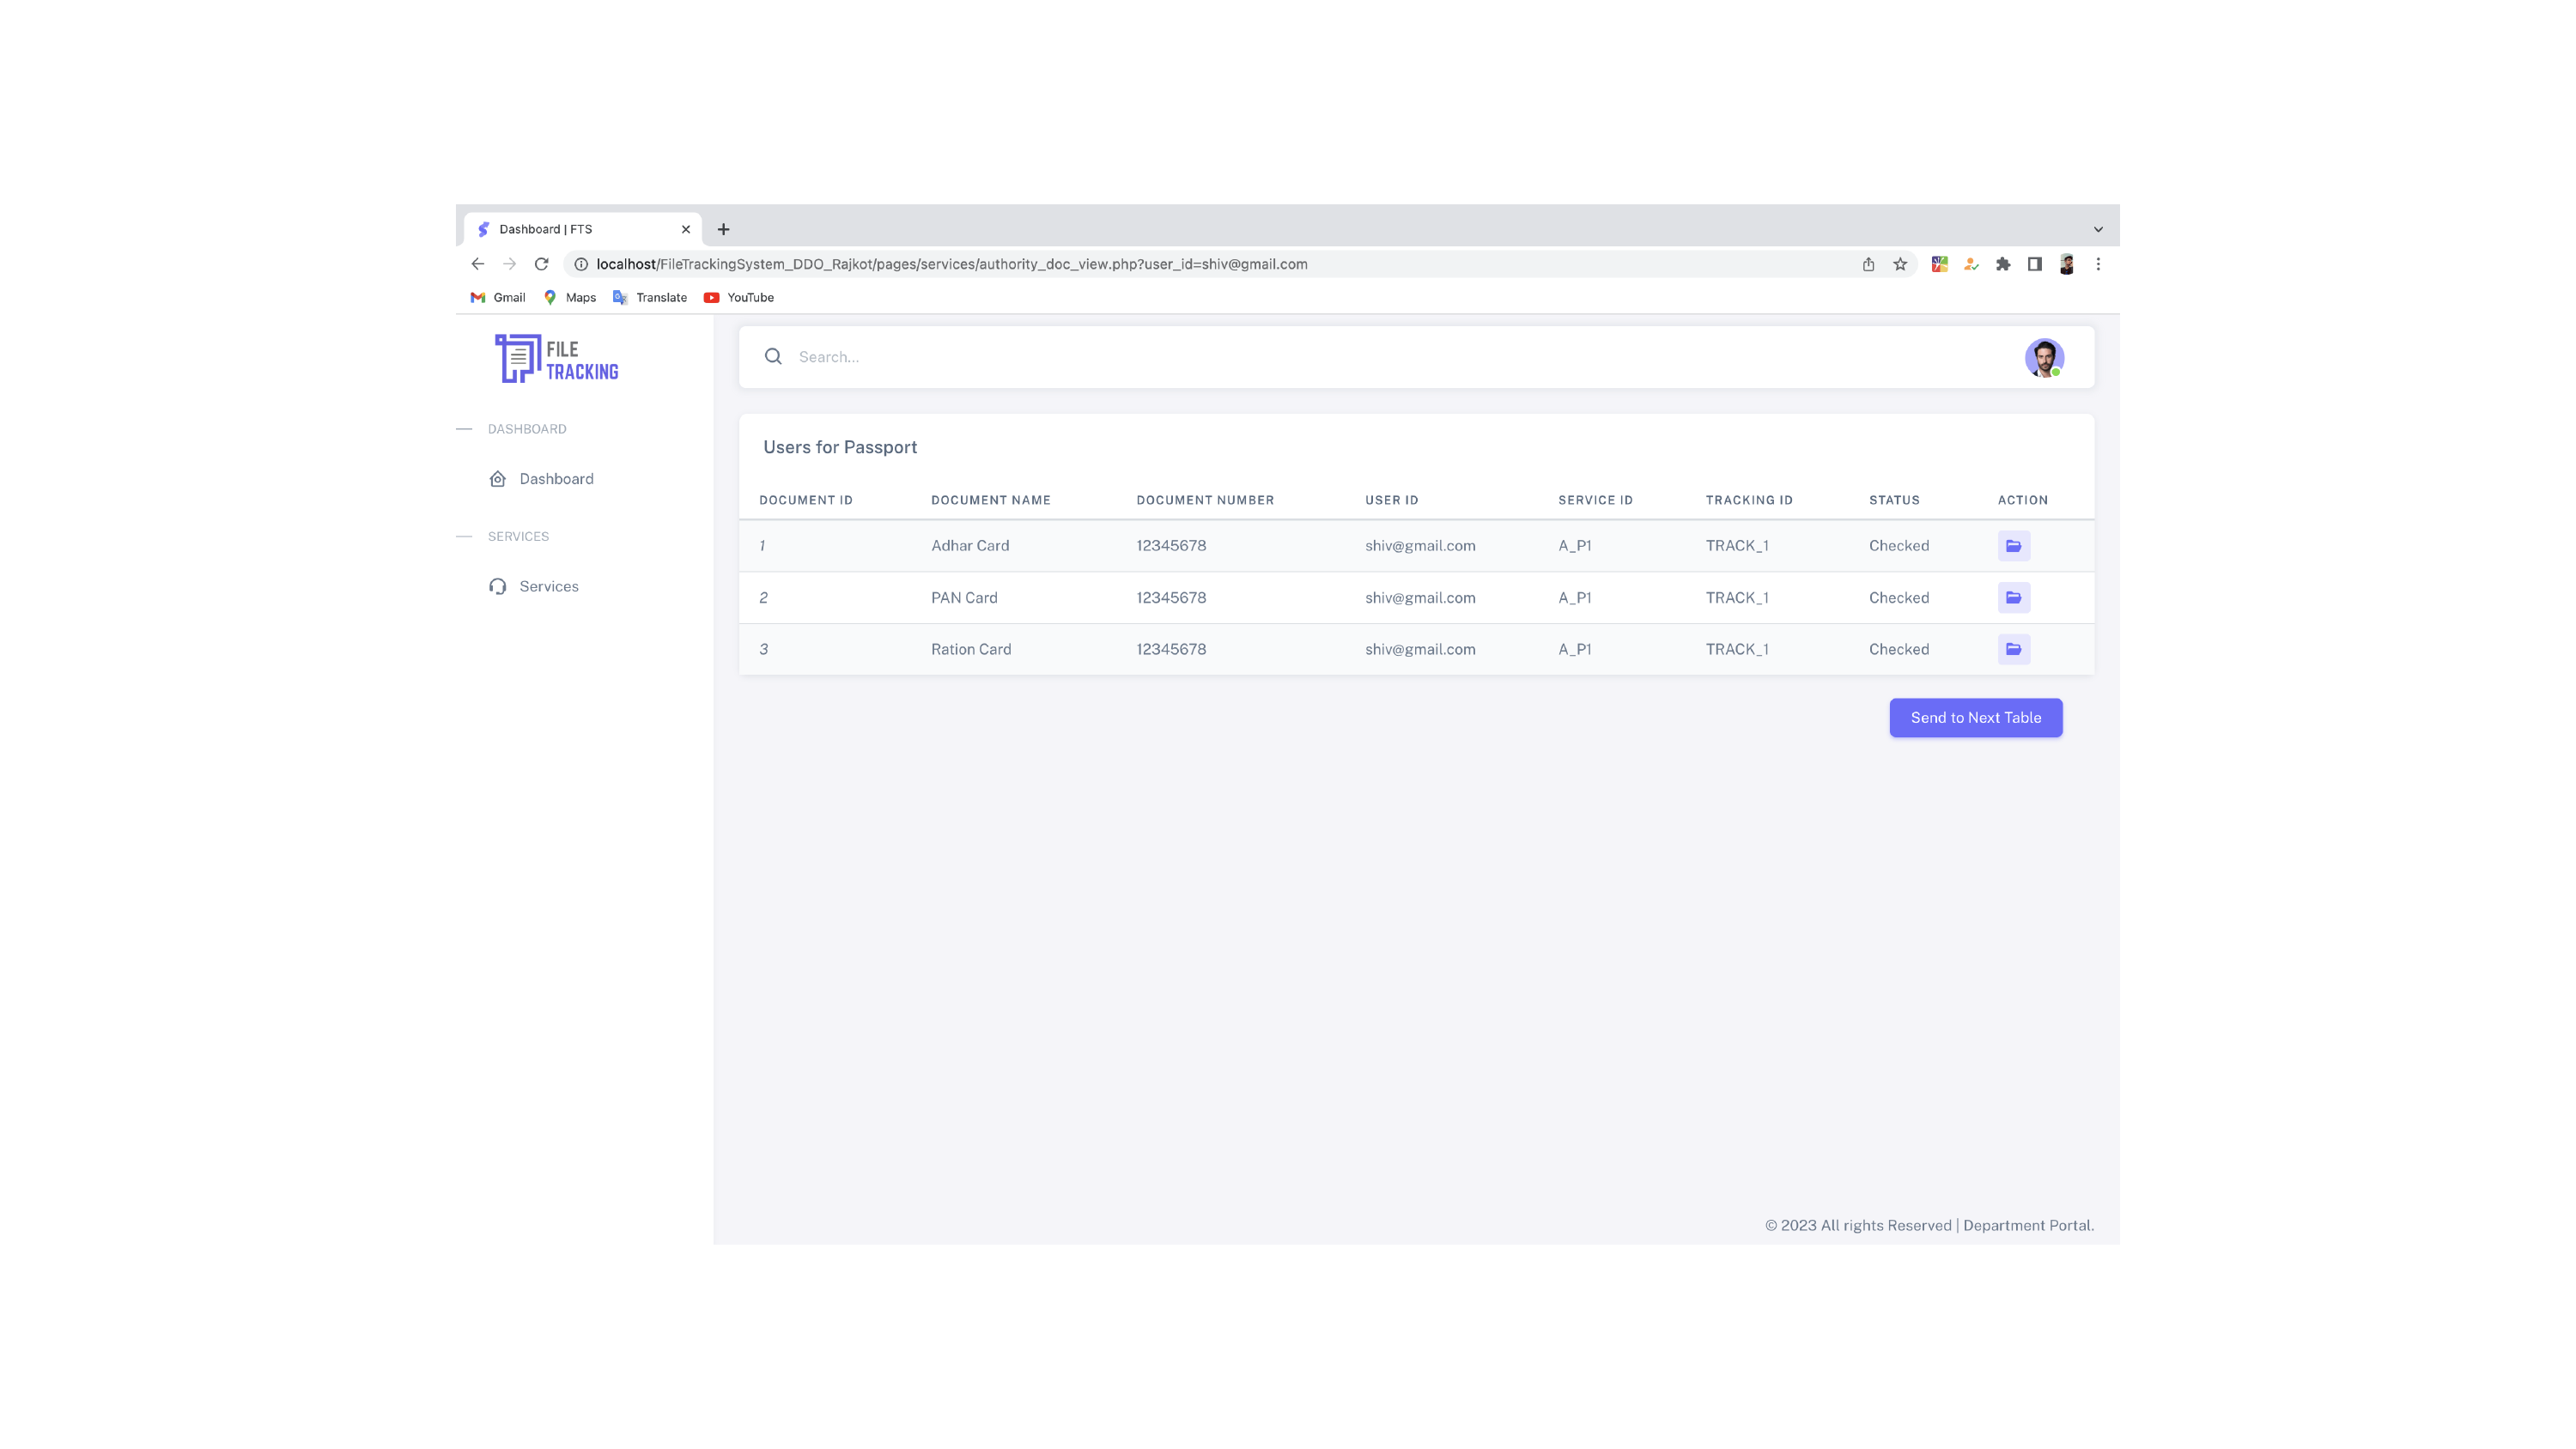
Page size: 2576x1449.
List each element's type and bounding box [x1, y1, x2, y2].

picture [455, 204, 2120, 1245]
